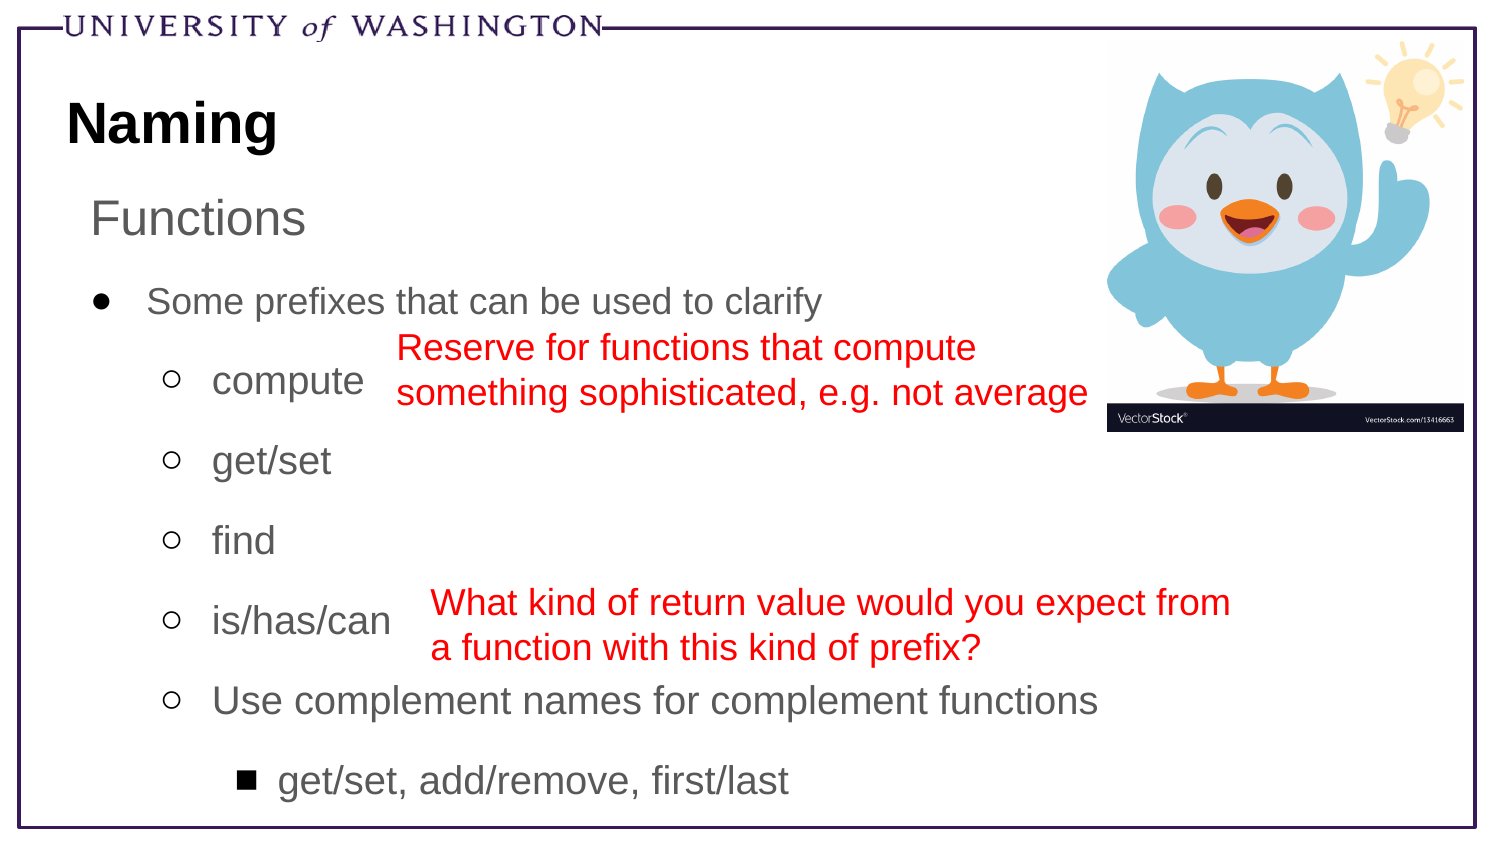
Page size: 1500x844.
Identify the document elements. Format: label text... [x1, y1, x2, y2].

picture [15, 15, 1480, 830]
text_box Reserve for functions that compute something sophisticated, e.g. not average [381, 315, 1102, 421]
text_box What kind of return value would you expect from a function with this kind of prefix? [415, 570, 1253, 676]
title Naming [51, 72, 1102, 167]
list Functions Some prefixes that can be used to clarify compute get/set find is/has/can Use complement names for complement functions get/set, add/remove, first/last [75, 168, 1425, 844]
